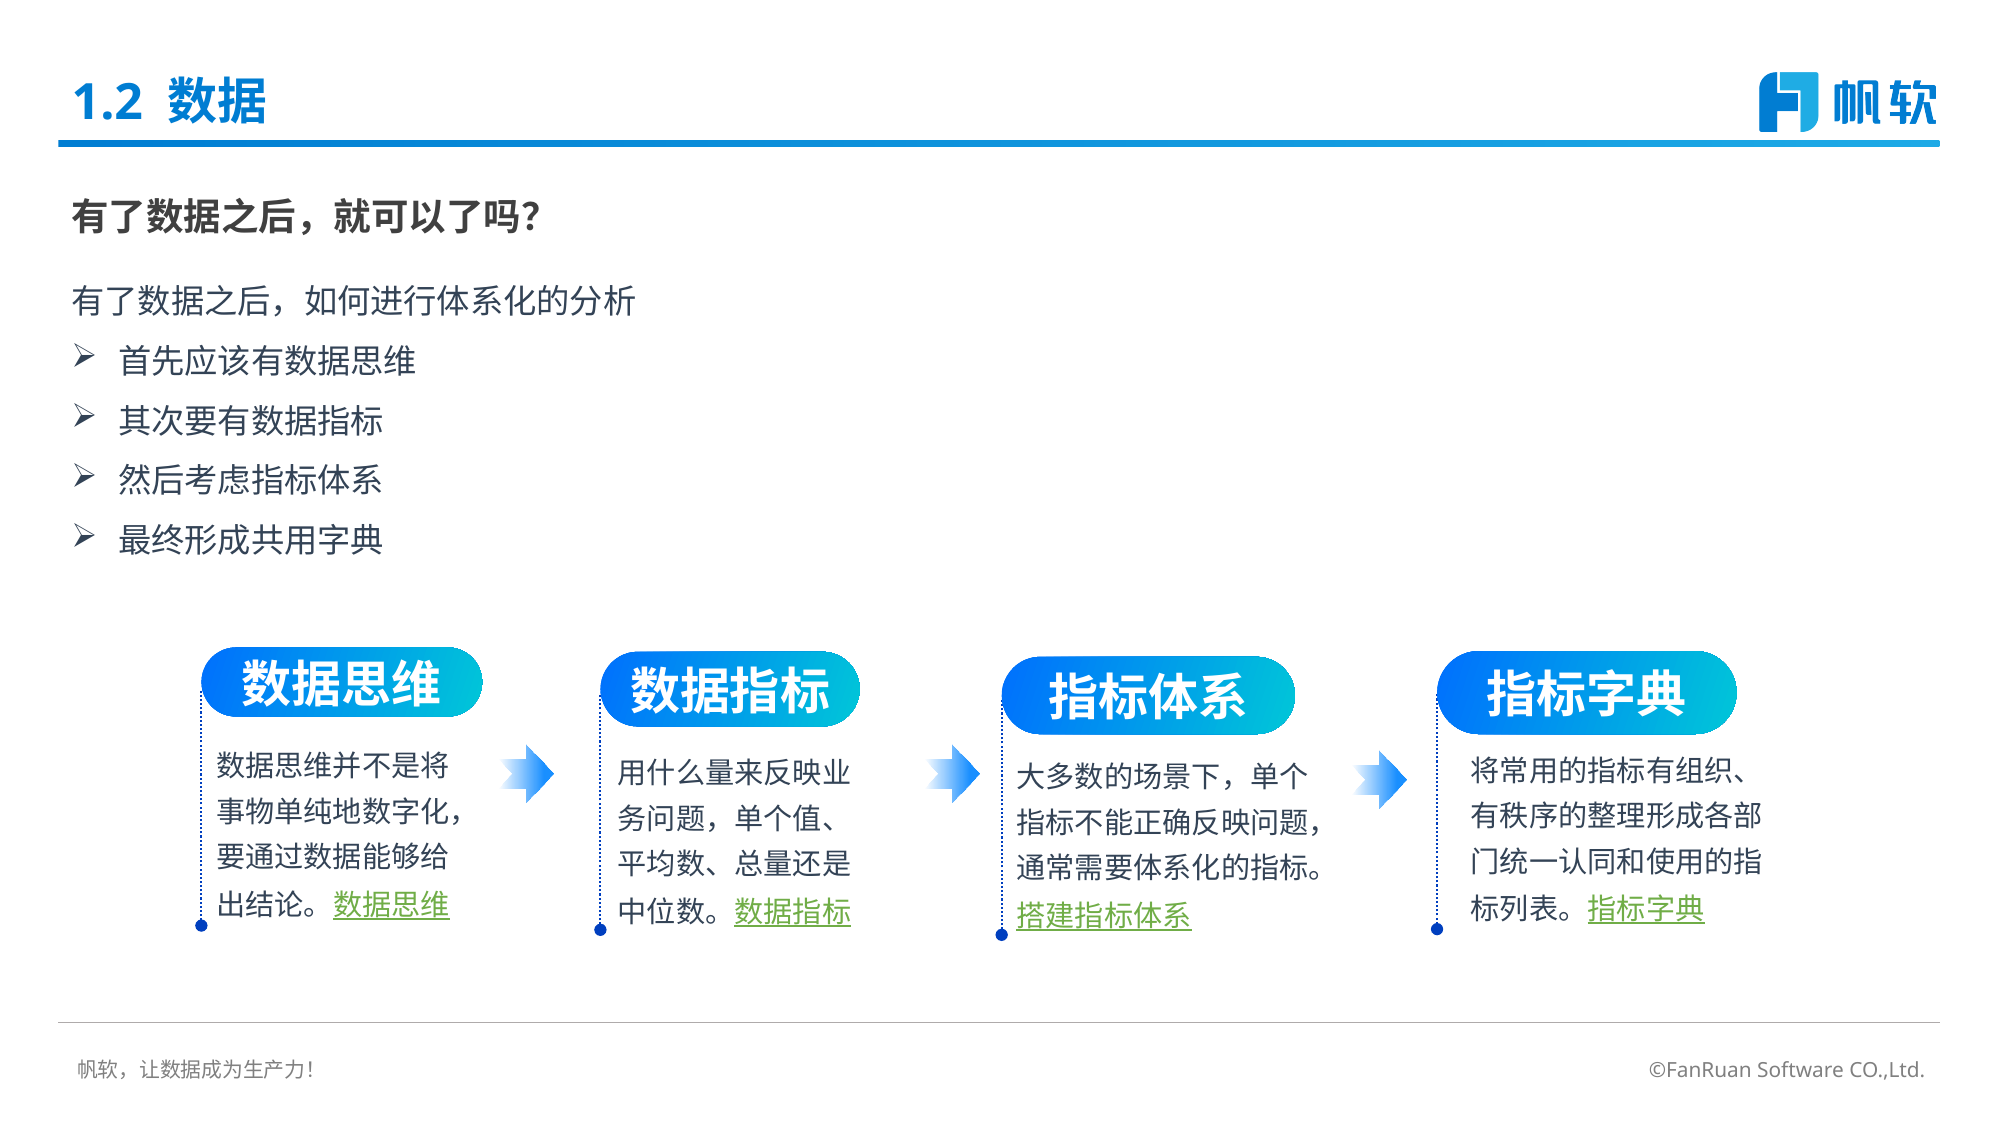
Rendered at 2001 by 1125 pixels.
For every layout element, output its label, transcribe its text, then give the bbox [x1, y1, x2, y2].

text_box 将常用的指标有组织、有秩序的整理形成各部门统一认同和使用的指标列表。指标字典 [1455, 734, 1779, 941]
picture [1033, 140, 1041, 146]
text_box [1348, 747, 1408, 812]
text_box 有了数据之后，就可以了吗？ [56, 163, 1230, 246]
text_box 有了数据之后，如何进行体系化的分析 首先应该有数据思维 其次要有数据指标 然后考虑指标体系 最终形成共用字典 [56, 252, 1654, 567]
text_box 数据思维 [200, 646, 484, 718]
text_box 用什么量来反映业务问题，单个值、平均数、总量还是中位数。数据指标 [602, 736, 877, 989]
text_box [495, 742, 555, 806]
picture [1756, 56, 1939, 148]
text_box 指标字典 [1436, 649, 1738, 734]
text_box 数据思维并不是将事物单纯地数字化，要通过数据能够给出结论。数据思维 [201, 729, 478, 982]
text_box 大多数的场景下，单个指标不能正确反映问题，通常需要体系化的指标。搭建指标体系 [1001, 740, 1329, 947]
text_box 指标体系 [1000, 655, 1297, 736]
text_box 数据指标 [599, 650, 861, 728]
text_box [922, 742, 981, 806]
title 1.2 数据 [56, 67, 1696, 139]
